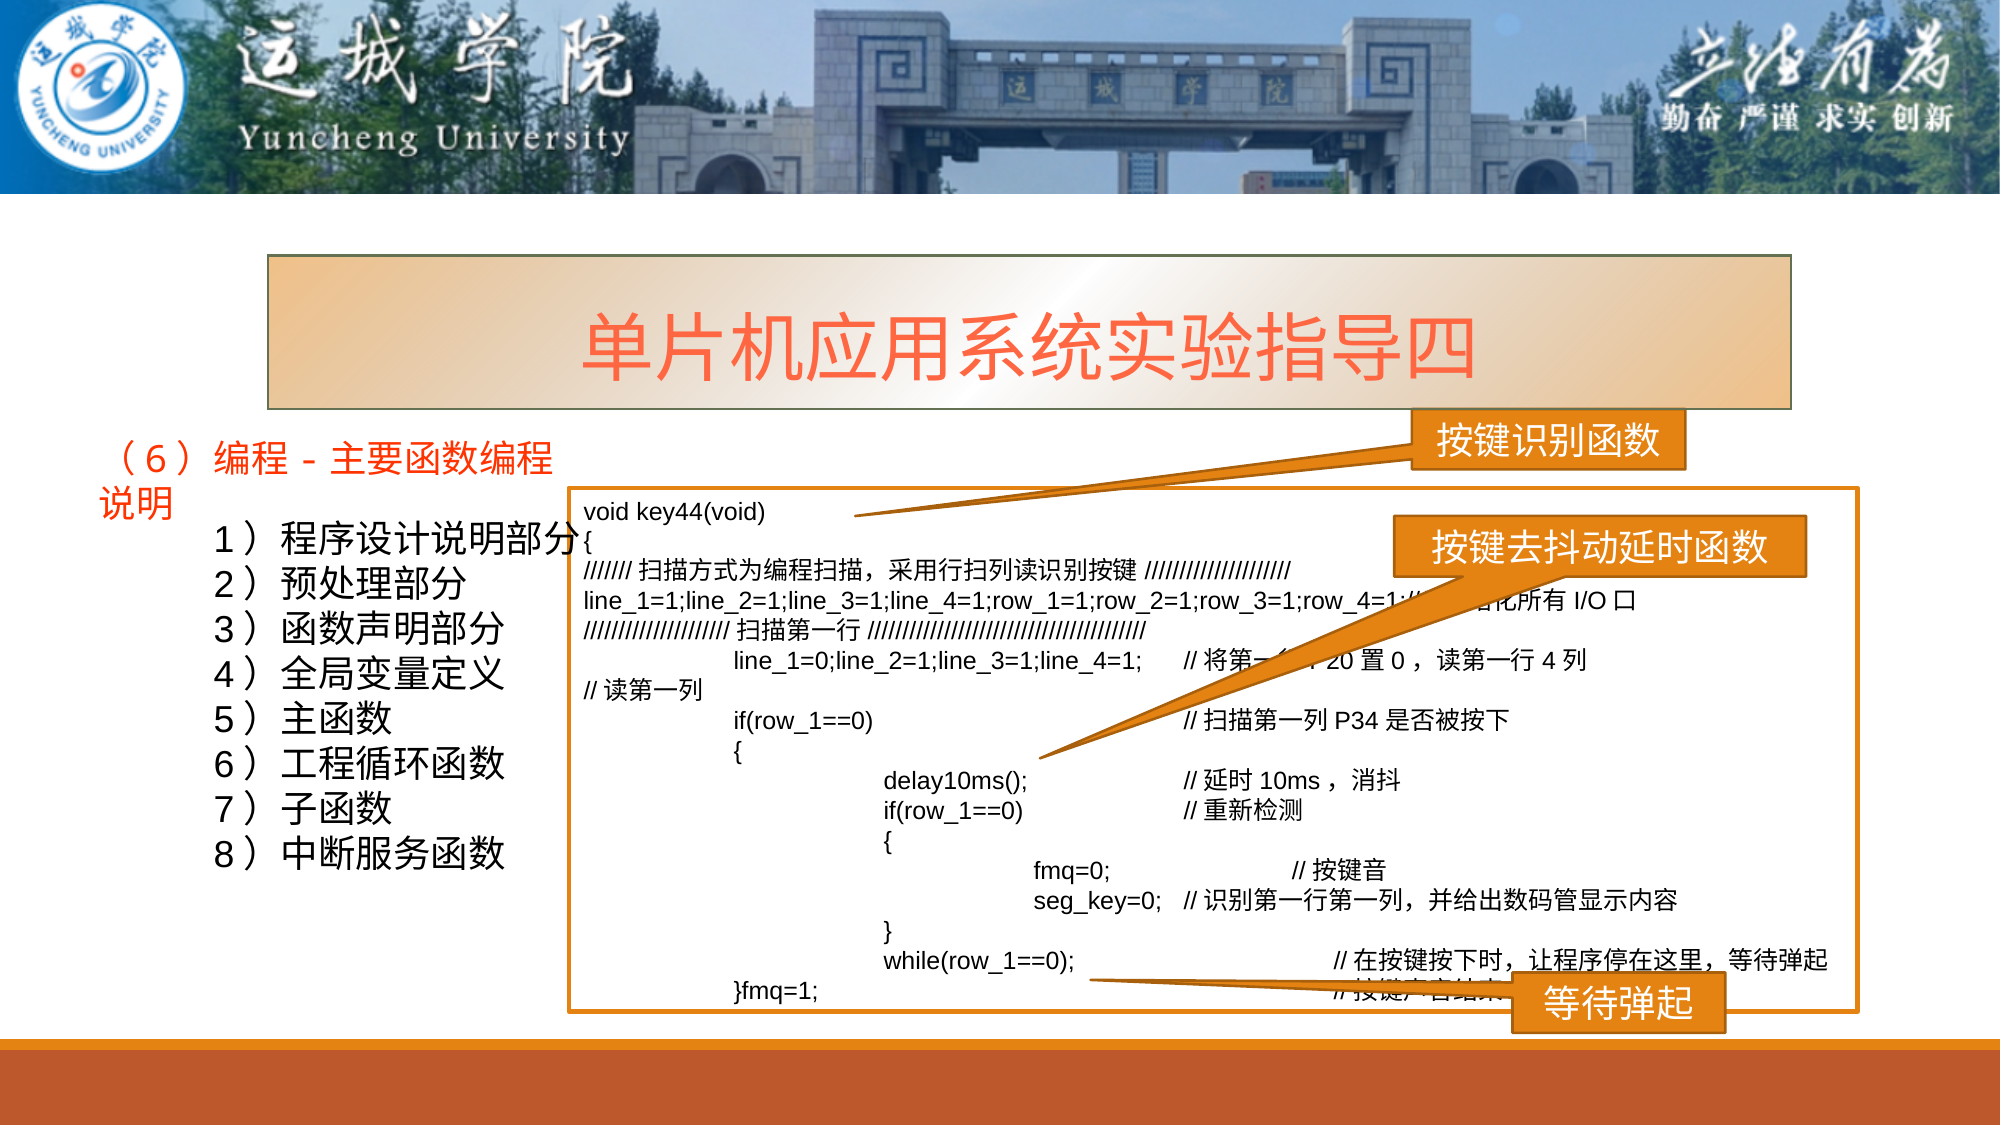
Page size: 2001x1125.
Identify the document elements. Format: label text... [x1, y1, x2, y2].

text_box 单片机应用系统实验指导四 [267, 255, 1792, 409]
picture [0, 0, 2000, 194]
text_box 按键识别函数 [853, 409, 1687, 518]
text_box （6）编程-主要函数编程说明 [83, 427, 604, 532]
text_box 按键去抖动延时函数 [1038, 514, 1808, 760]
text_box 1）程序设计说明部分 2）预处理部分 3）函数声明部分 4）全局变量定义 5）主函数 6）工程循环函数 7）子函数 8）中断服务函数 [198, 532, 604, 883]
text_box 等待弹起 [1089, 971, 1727, 1035]
text_box void key44(void) { ///////扫描方式为编程扫描，采用行扫列读识别按键///////////////////// line_1=1;line_2=1;line_3=1;line_4=1;row_1=1;row_2=1;row_3=1;row_4=1;////初始化所有I/O口 /////////////////////扫描第一行//////////////////////////////////////// line_1=0;line_2=1;line_3=1;line_4=1; //将第一行P20置0，读第一行4列 //读第一列 if(row_1==0) //扫描第一列P34是否被按下 { delay10ms(); //延时10ms，消抖 if(row_1==0) //重新检测 { fmq=0; //按键音 seg_key=0; //识别第一行第一列，并给出数码管显示内容 } while(row_1==0); //在按键按下时，让程序停在这里，等待弹起 }fmq=1; //按键声音结束 [568, 487, 1858, 1012]
